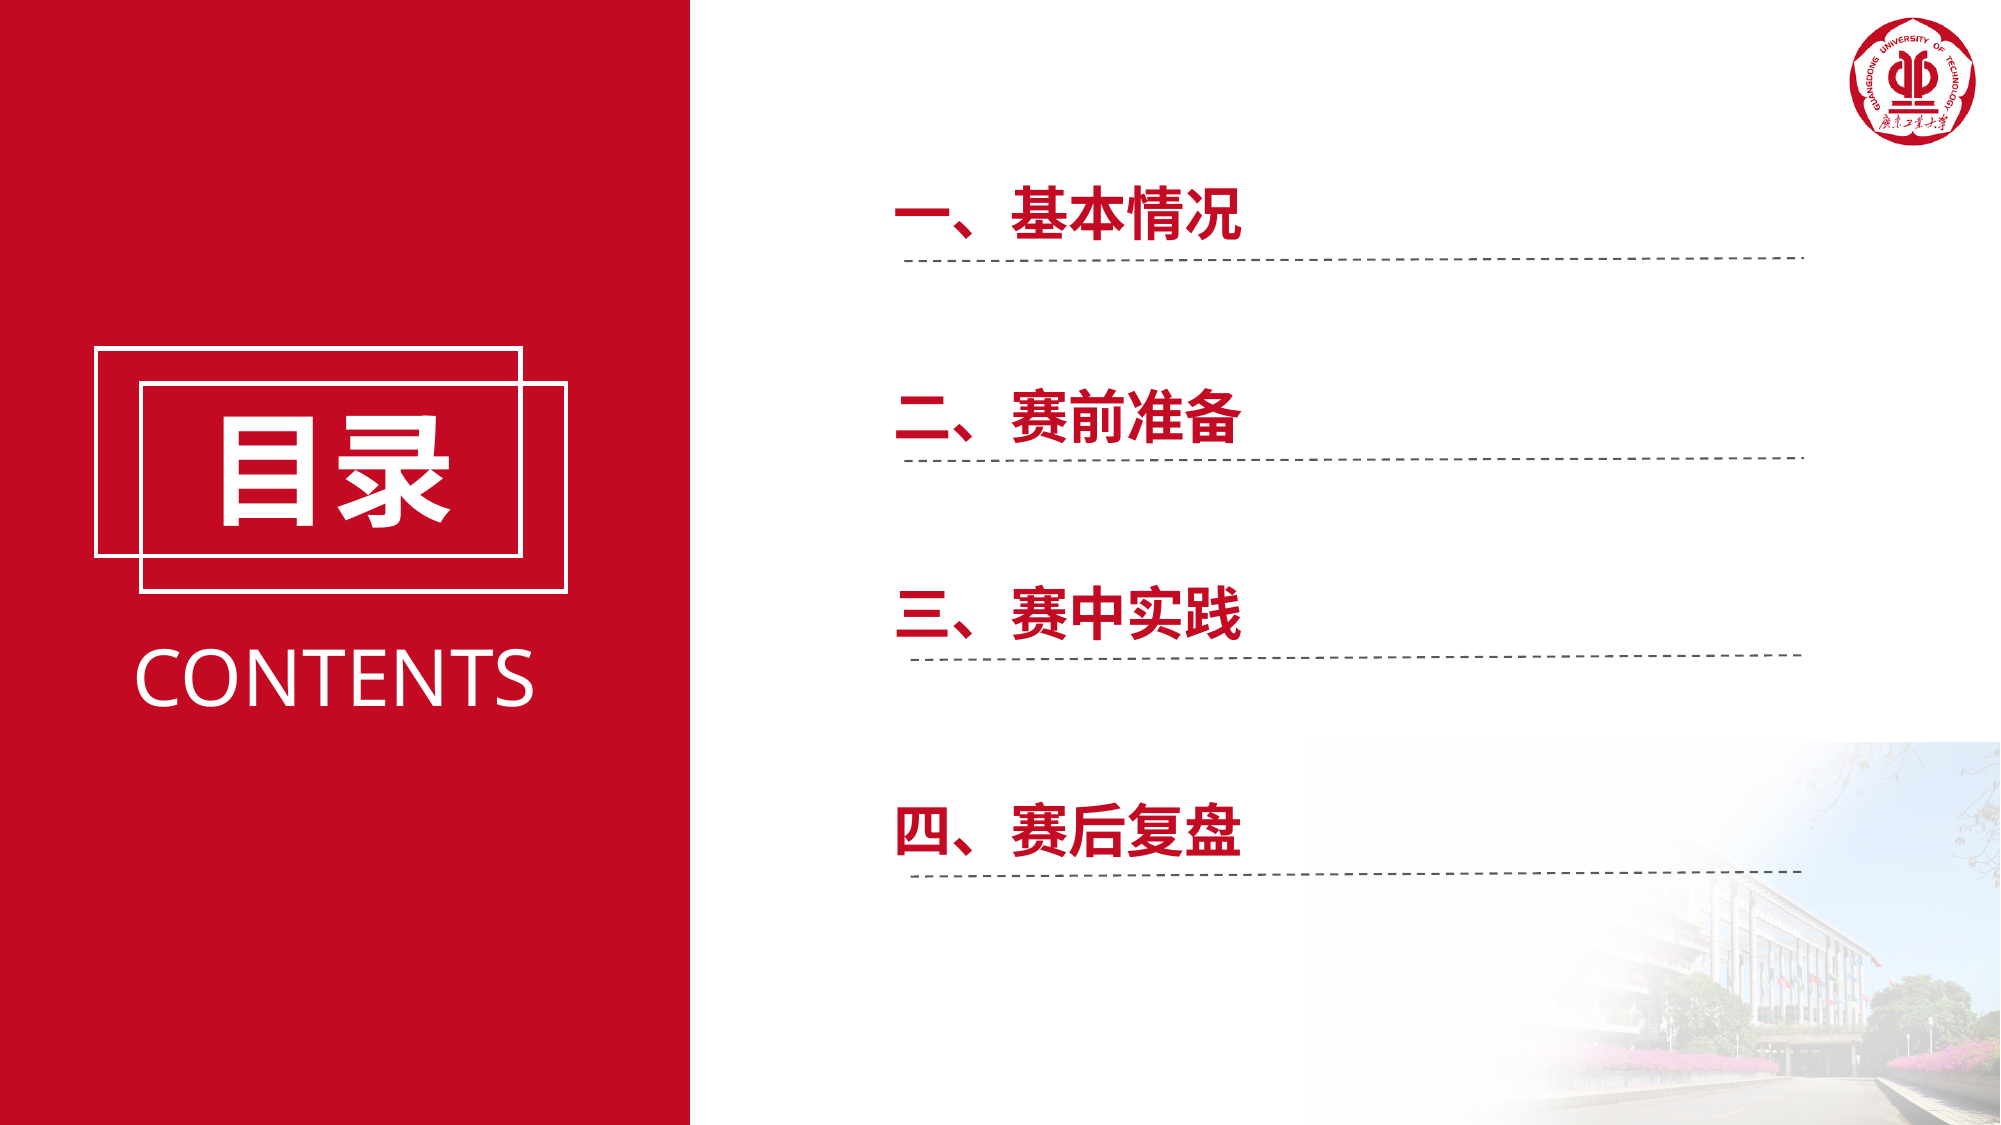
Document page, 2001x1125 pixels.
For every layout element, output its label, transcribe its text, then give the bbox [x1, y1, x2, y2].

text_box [878, 169, 1841, 262]
picture [1826, 0, 2000, 155]
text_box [878, 371, 1805, 462]
text_box [0, 0, 691, 1125]
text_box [95, 347, 567, 592]
text_box CONTENTS [103, 620, 567, 730]
picture [1302, 741, 2000, 1125]
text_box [878, 569, 1938, 661]
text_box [878, 785, 1938, 877]
